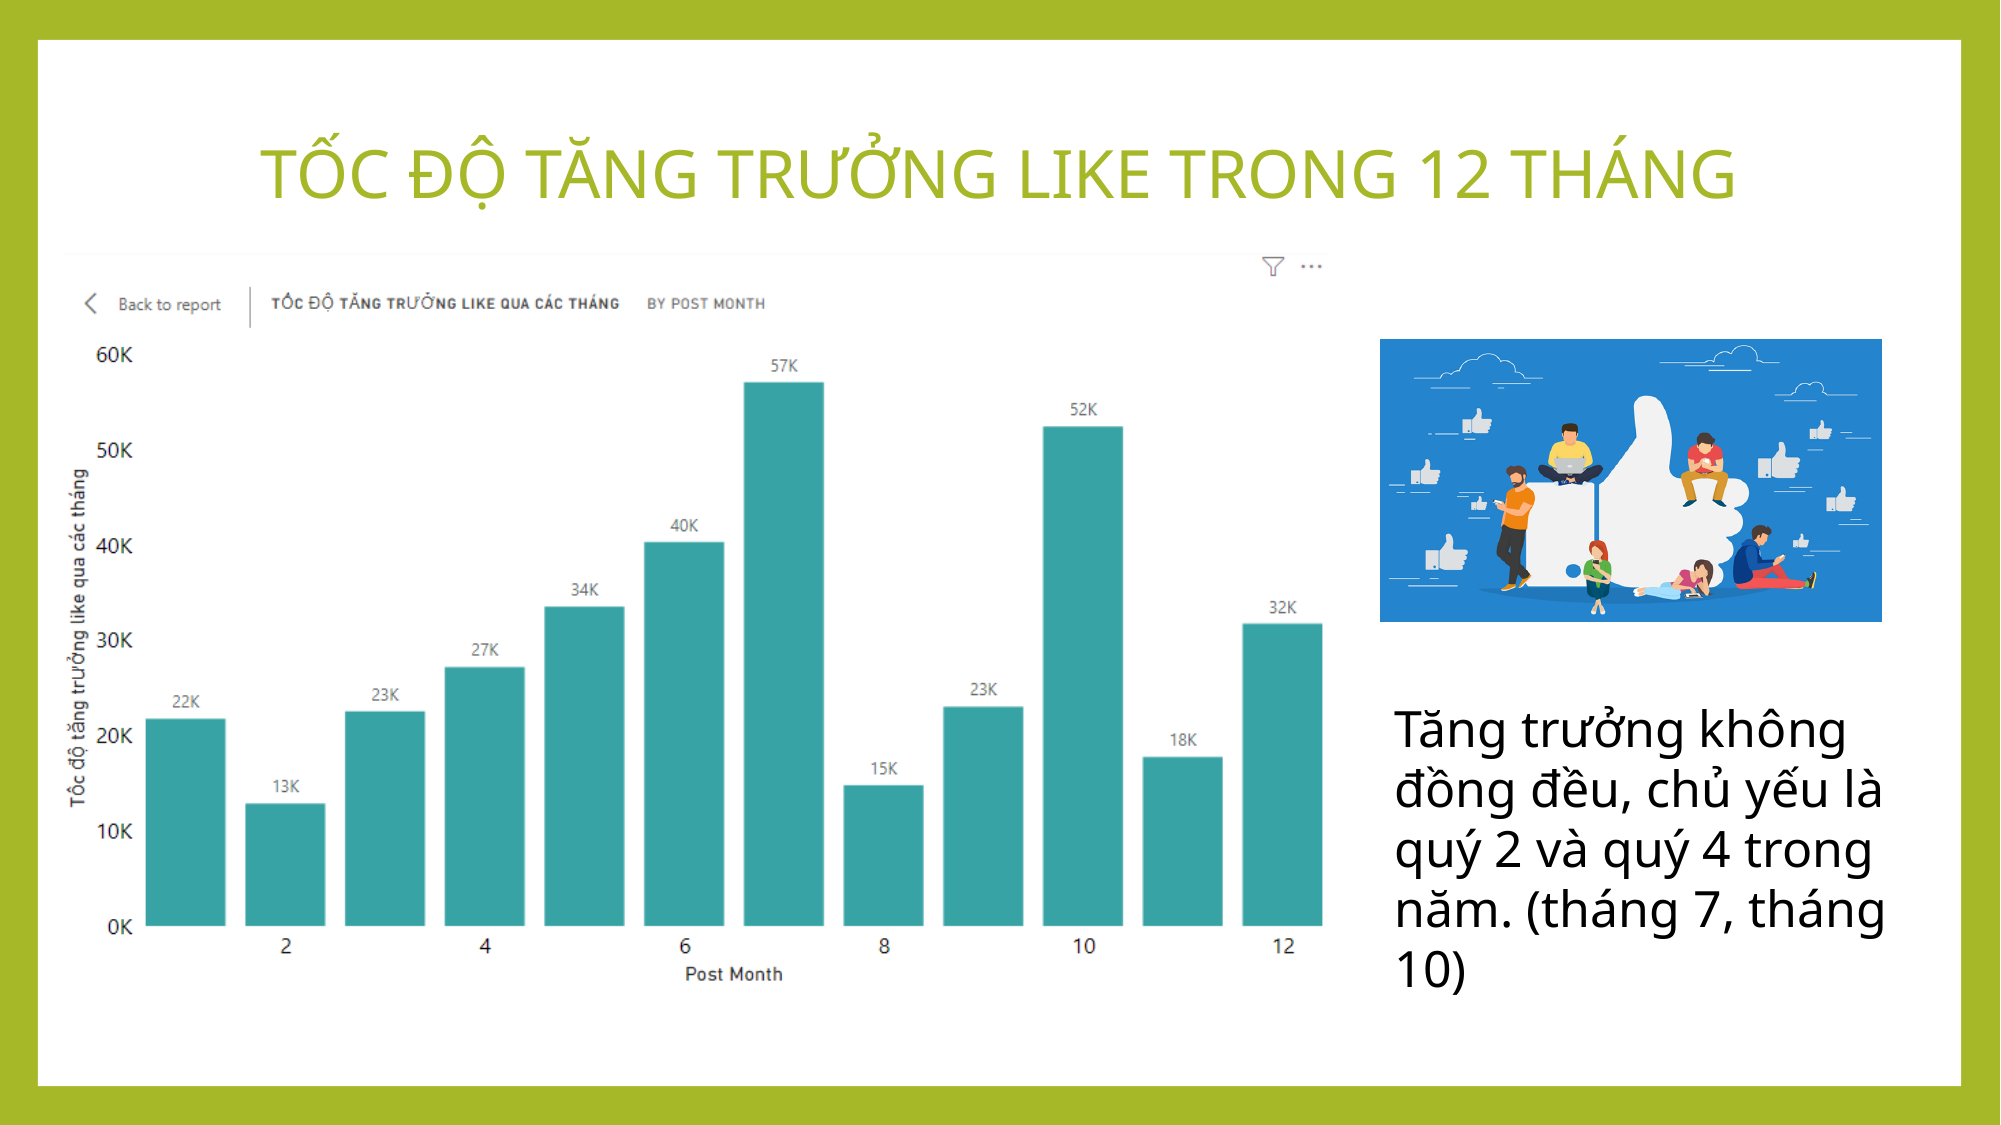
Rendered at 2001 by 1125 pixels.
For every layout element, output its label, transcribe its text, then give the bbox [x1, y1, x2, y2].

picture [64, 253, 1328, 990]
title TỐC ĐỘ TĂNG TRƯỞNG LIKE TRONG 12 THÁNG [189, 65, 1810, 289]
text_box Tăng trưởng không đồng đều, chủ yếu là quý 2 và quý 4 trong năm. (tháng 7, tháng 10) [1380, 689, 1936, 1005]
picture [1379, 339, 1882, 622]
